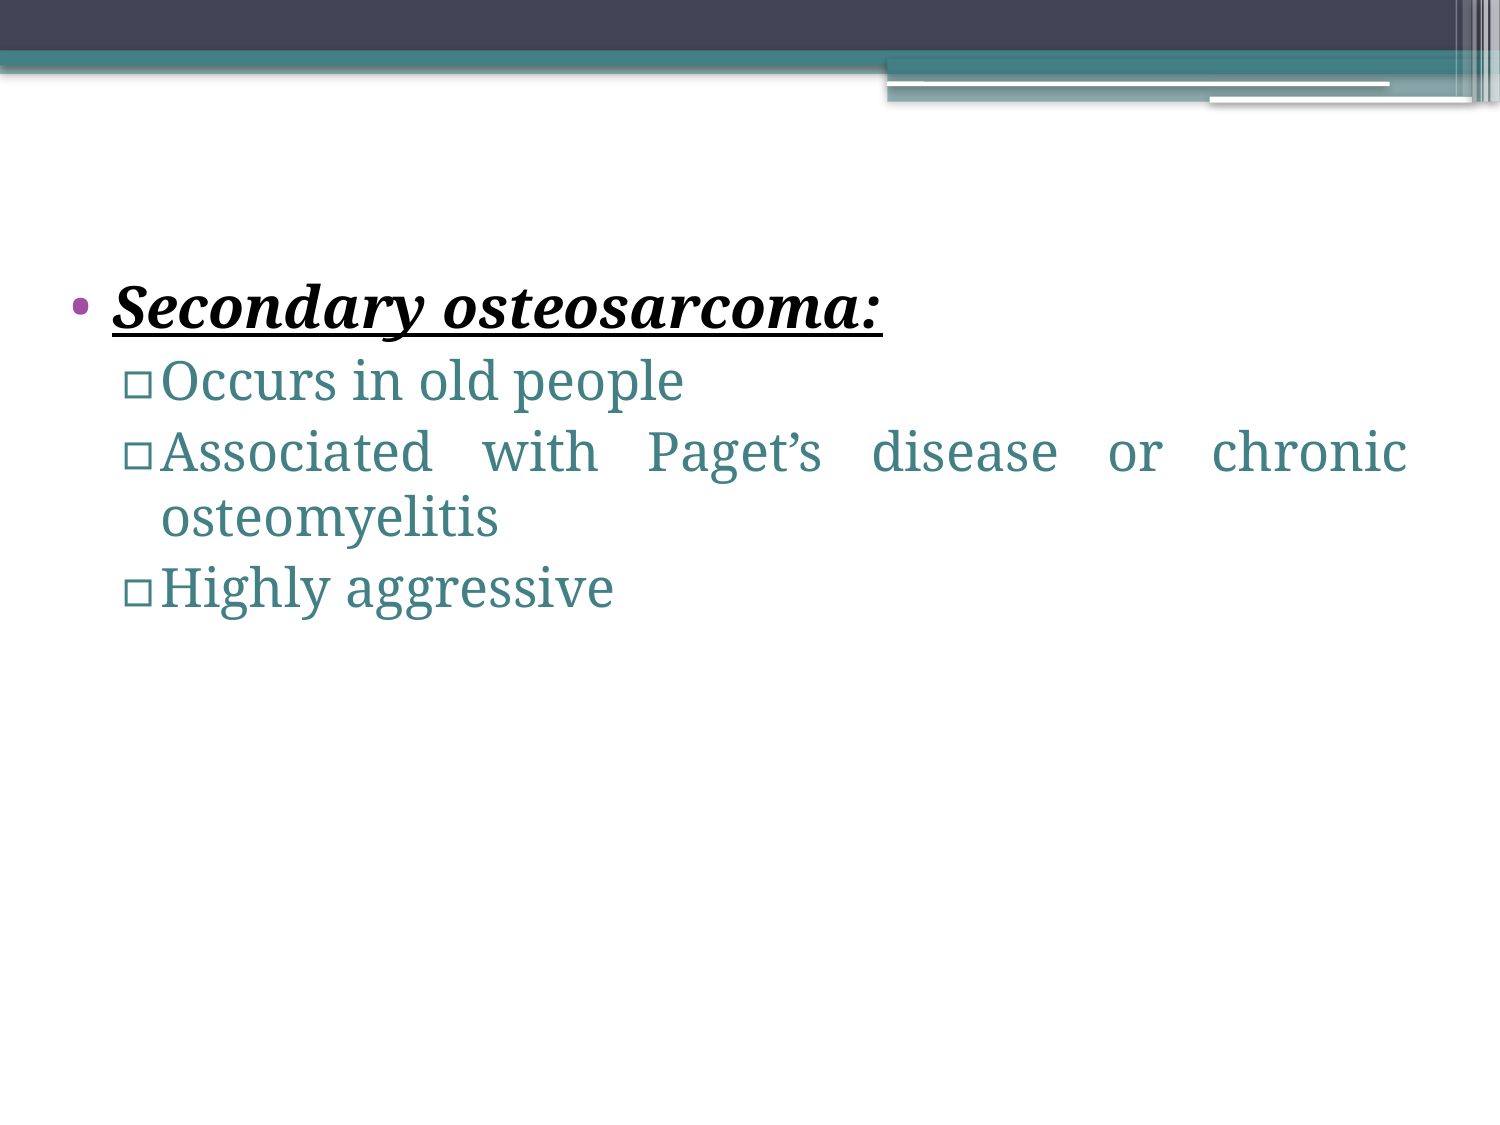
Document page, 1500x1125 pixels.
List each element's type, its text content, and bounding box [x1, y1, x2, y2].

list Secondary osteosarcoma: Occurs in old people Associated with Paget’s disease or chronic osteomyelitis Highly aggressive [37, 262, 1425, 1005]
